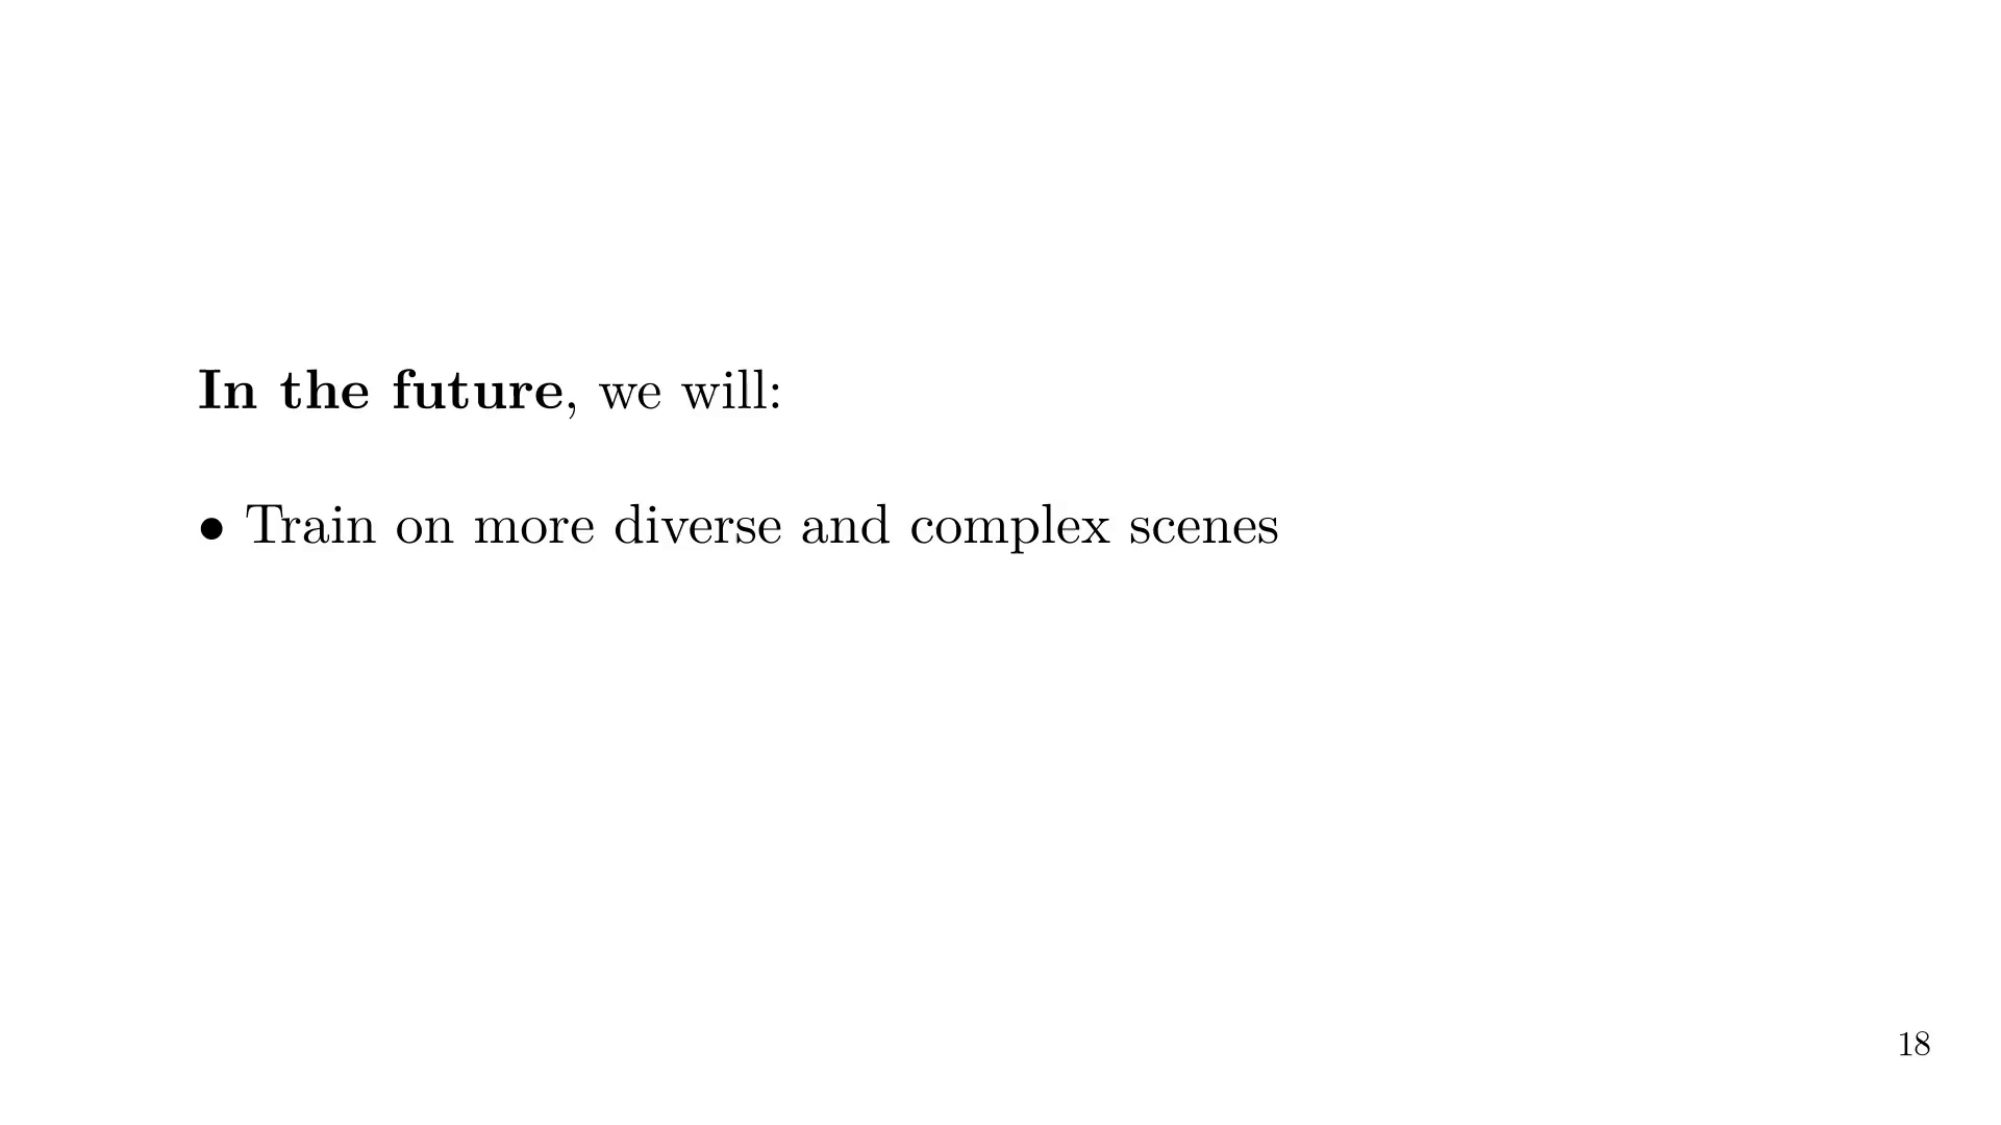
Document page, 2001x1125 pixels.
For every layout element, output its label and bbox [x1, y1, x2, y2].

text_box [0, 0, 2000, 1125]
